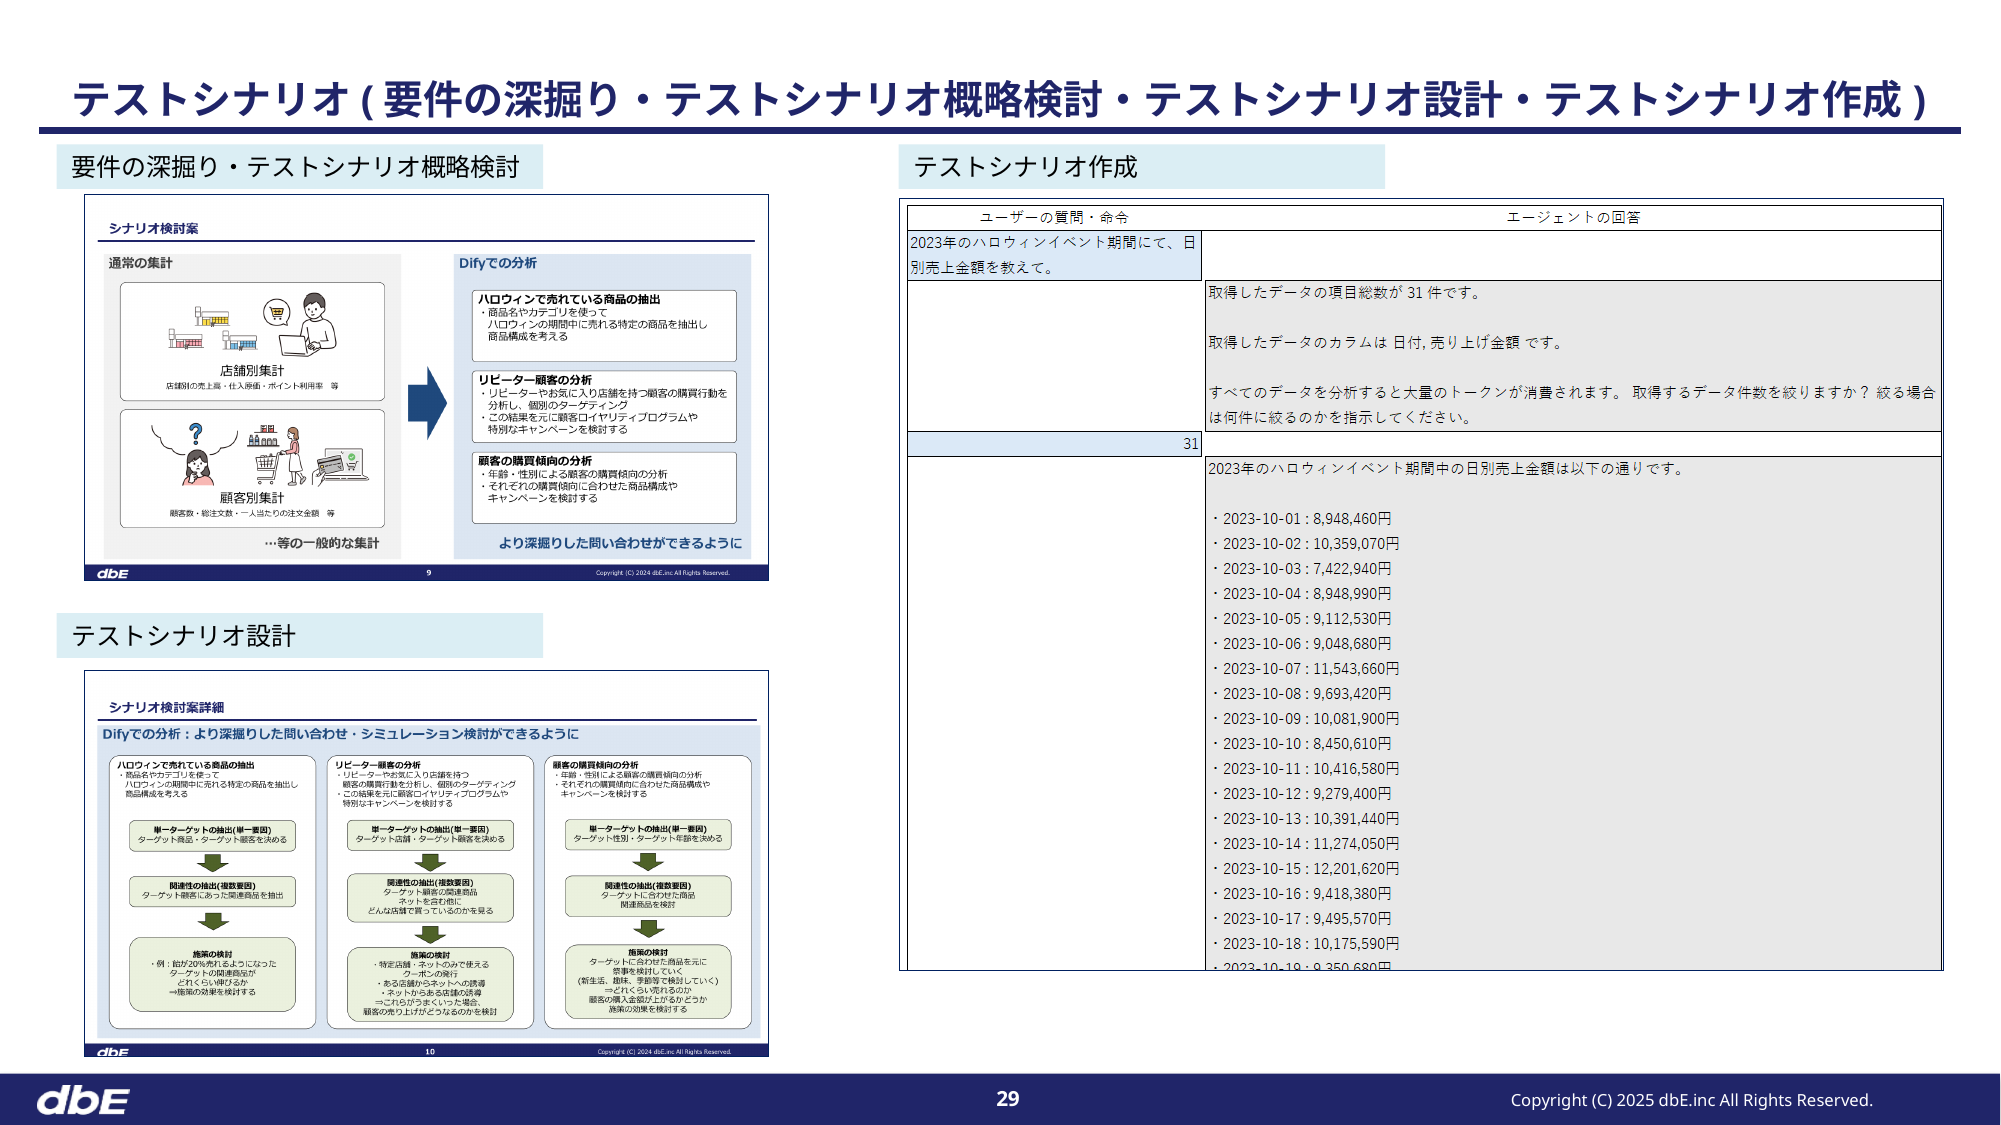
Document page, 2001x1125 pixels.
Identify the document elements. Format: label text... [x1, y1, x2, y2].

slide_number 29 [861, 1074, 1155, 1125]
picture [37, 1085, 130, 1115]
picture [899, 198, 1944, 971]
text_box テストシナリオ設計 [56, 613, 544, 658]
text_box テストシナリオ作成 [898, 144, 1386, 189]
picture [83, 193, 769, 581]
footer Copyright (C) 2025 dbE.inc All Rights Reserved. [1385, 1069, 2000, 1125]
text_box 要件の深掘り・テストシナリオ概略検討 [56, 144, 544, 189]
picture [83, 670, 769, 1057]
title テストシナリオ(要件の深掘り・テストシナリオ概略検討・テストシナリオ設計・テストシナリオ作成) [56, 66, 1946, 131]
